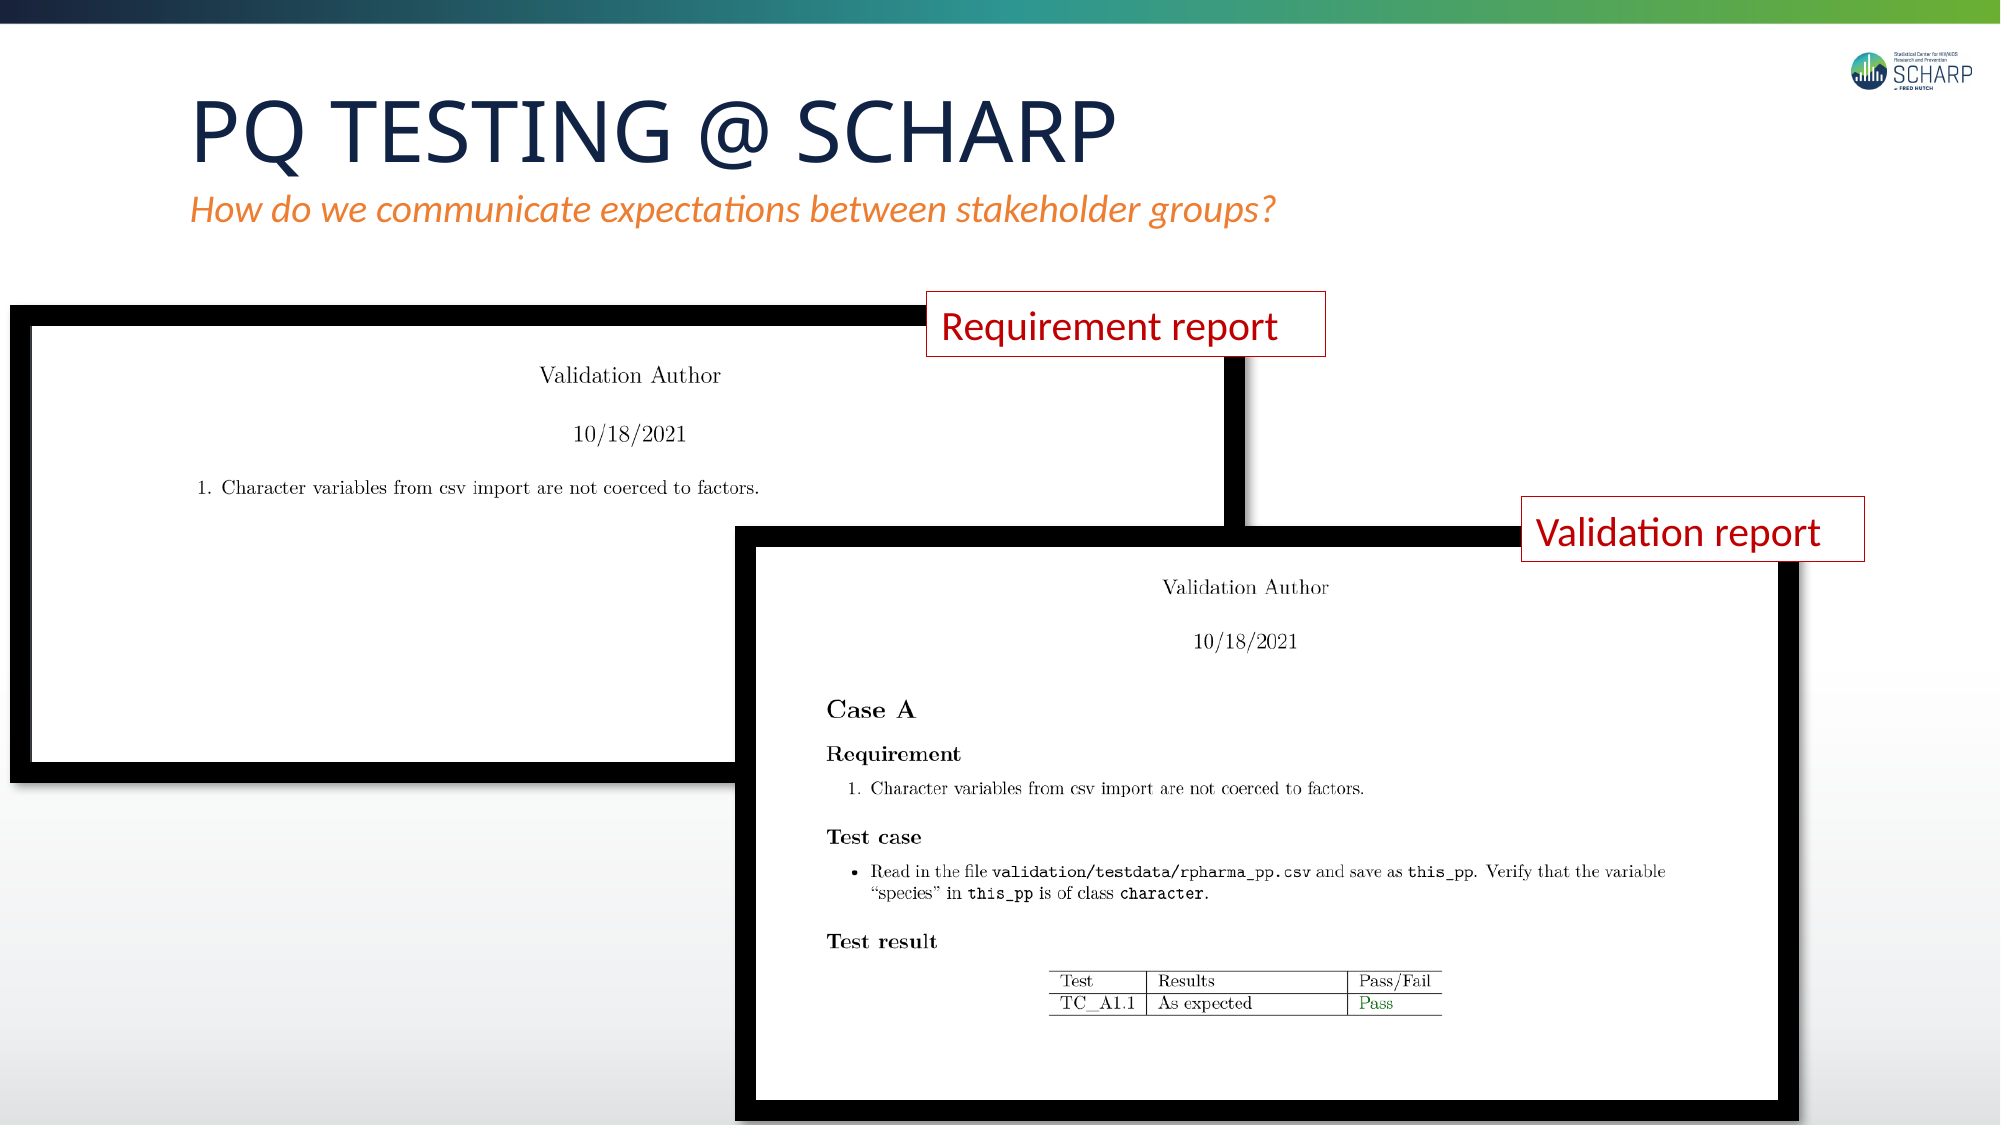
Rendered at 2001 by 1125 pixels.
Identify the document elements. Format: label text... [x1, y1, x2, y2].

picture [755, 546, 1778, 1101]
text_box Validation report [1521, 496, 1865, 562]
title PQ testing @ SCHARP [174, 81, 1676, 188]
list How do we communicate expectations between stakeholder groups? [174, 188, 1679, 239]
picture [1851, 52, 1972, 90]
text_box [30, 291, 1326, 762]
